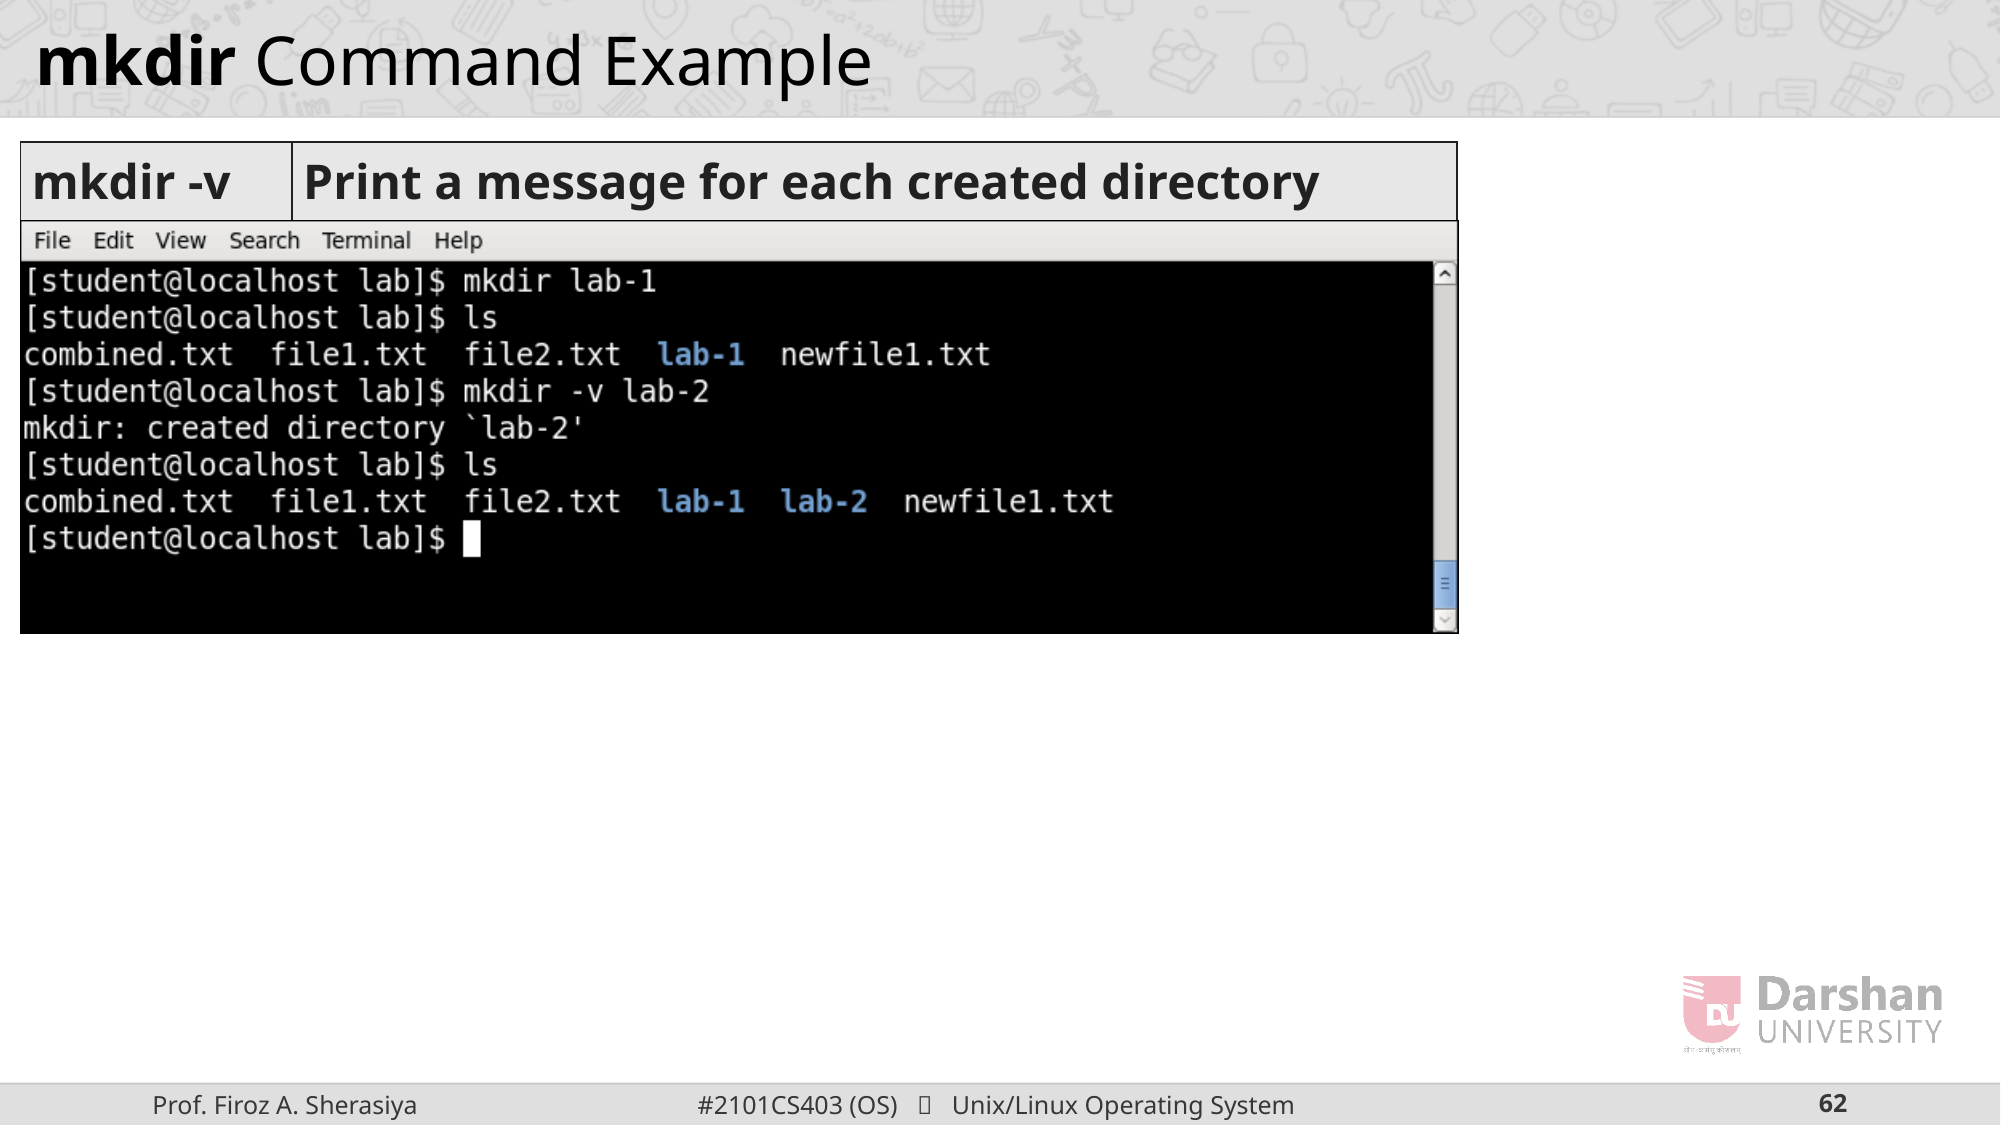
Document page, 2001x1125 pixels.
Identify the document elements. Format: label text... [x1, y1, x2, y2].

table_header Print a message for each created directory [293, 143, 1456, 220]
title mkdir Command Example [0, 0, 2000, 117]
table_header mkdir -v [21, 143, 291, 220]
table_cell Ignores case [1662, 951, 1963, 1079]
picture [20, 220, 1459, 634]
